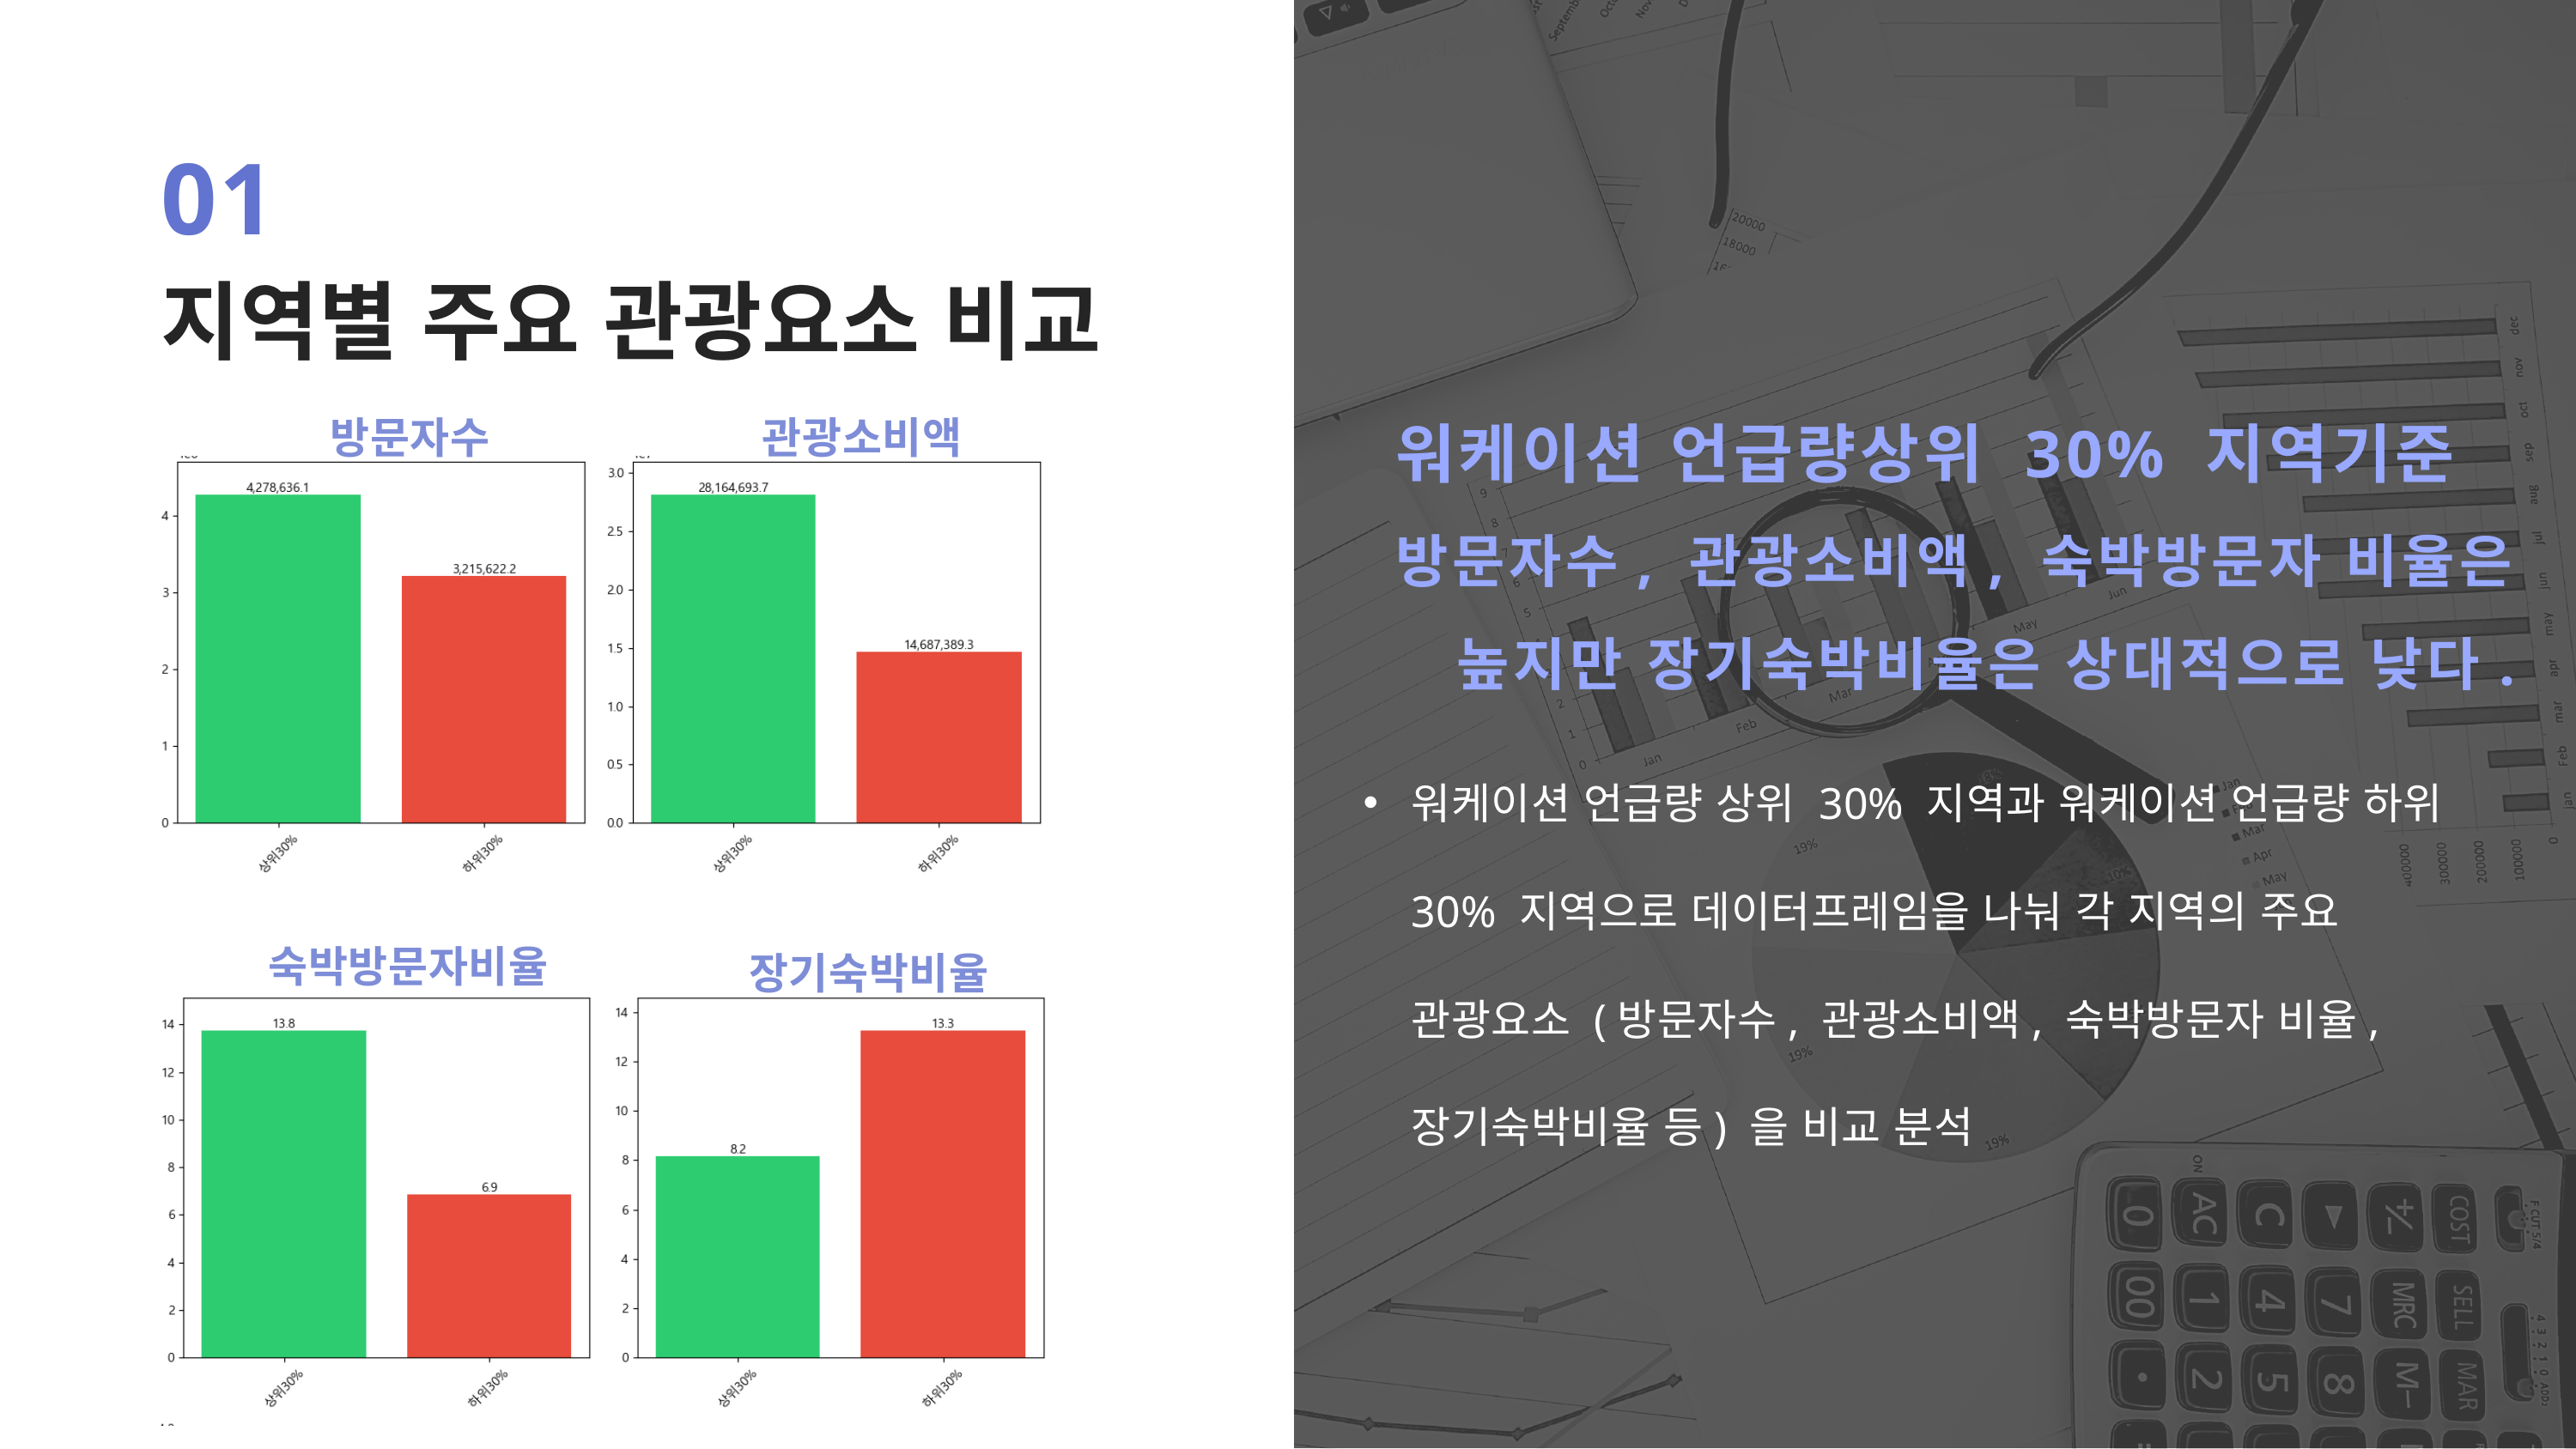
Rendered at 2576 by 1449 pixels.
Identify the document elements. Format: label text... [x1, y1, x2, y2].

text_box 관광소비액 [762, 333, 1140, 464]
picture [161, 986, 1053, 1426]
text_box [1293, 0, 2576, 1449]
text_box 지역별 주요 관광요소 비교 [161, 184, 1288, 370]
text_box 01 [161, 58, 358, 184]
text_box 장기숙박비율 [749, 869, 1068, 998]
picture [143, 455, 1052, 884]
text_box 방문자수 [330, 333, 581, 454]
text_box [1384, 834, 2477, 1242]
text_box 숙박방문자비율 [268, 891, 587, 985]
